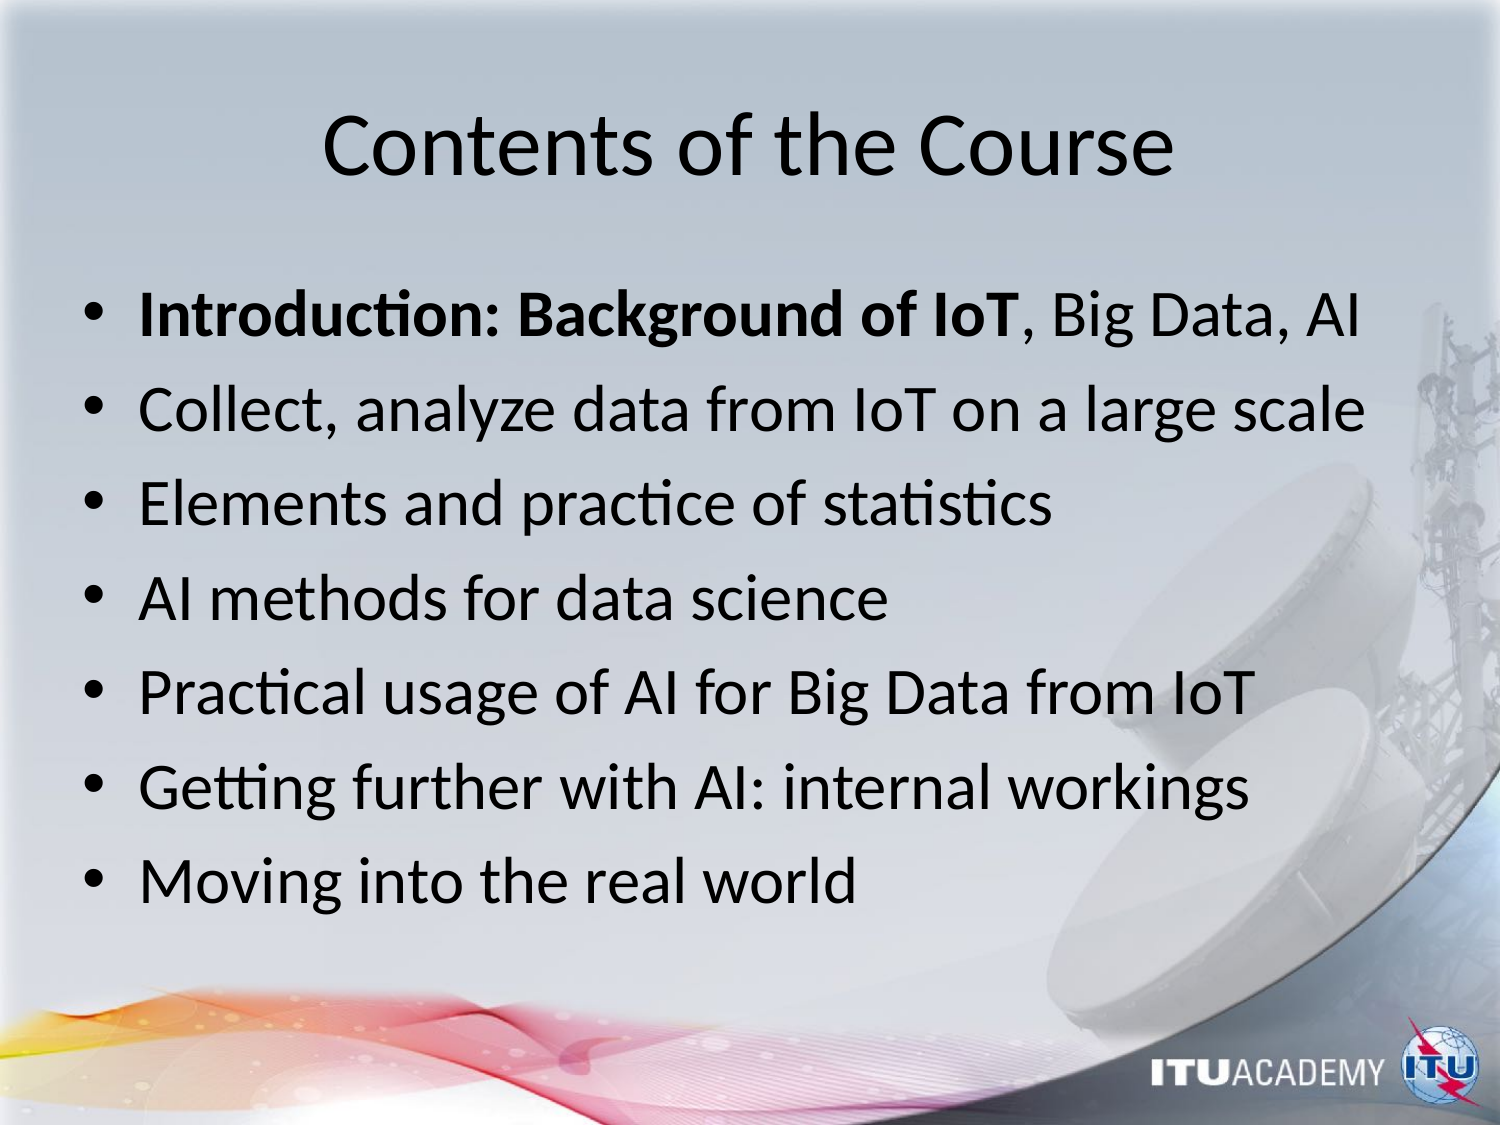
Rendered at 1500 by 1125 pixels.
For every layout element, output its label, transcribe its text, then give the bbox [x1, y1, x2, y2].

list Introduction: Background of IoT, Big Data, AI Collect, analyze data from IoT on a large scale Elements and practice of statistics AI methods for data science Practical usage of AI for Big Data from IoT Getting further with AI: internal workings Moving into the real world [74, 261, 1426, 1006]
title Contents of the Course [74, 44, 1426, 234]
picture [0, 0, 1500, 1125]
